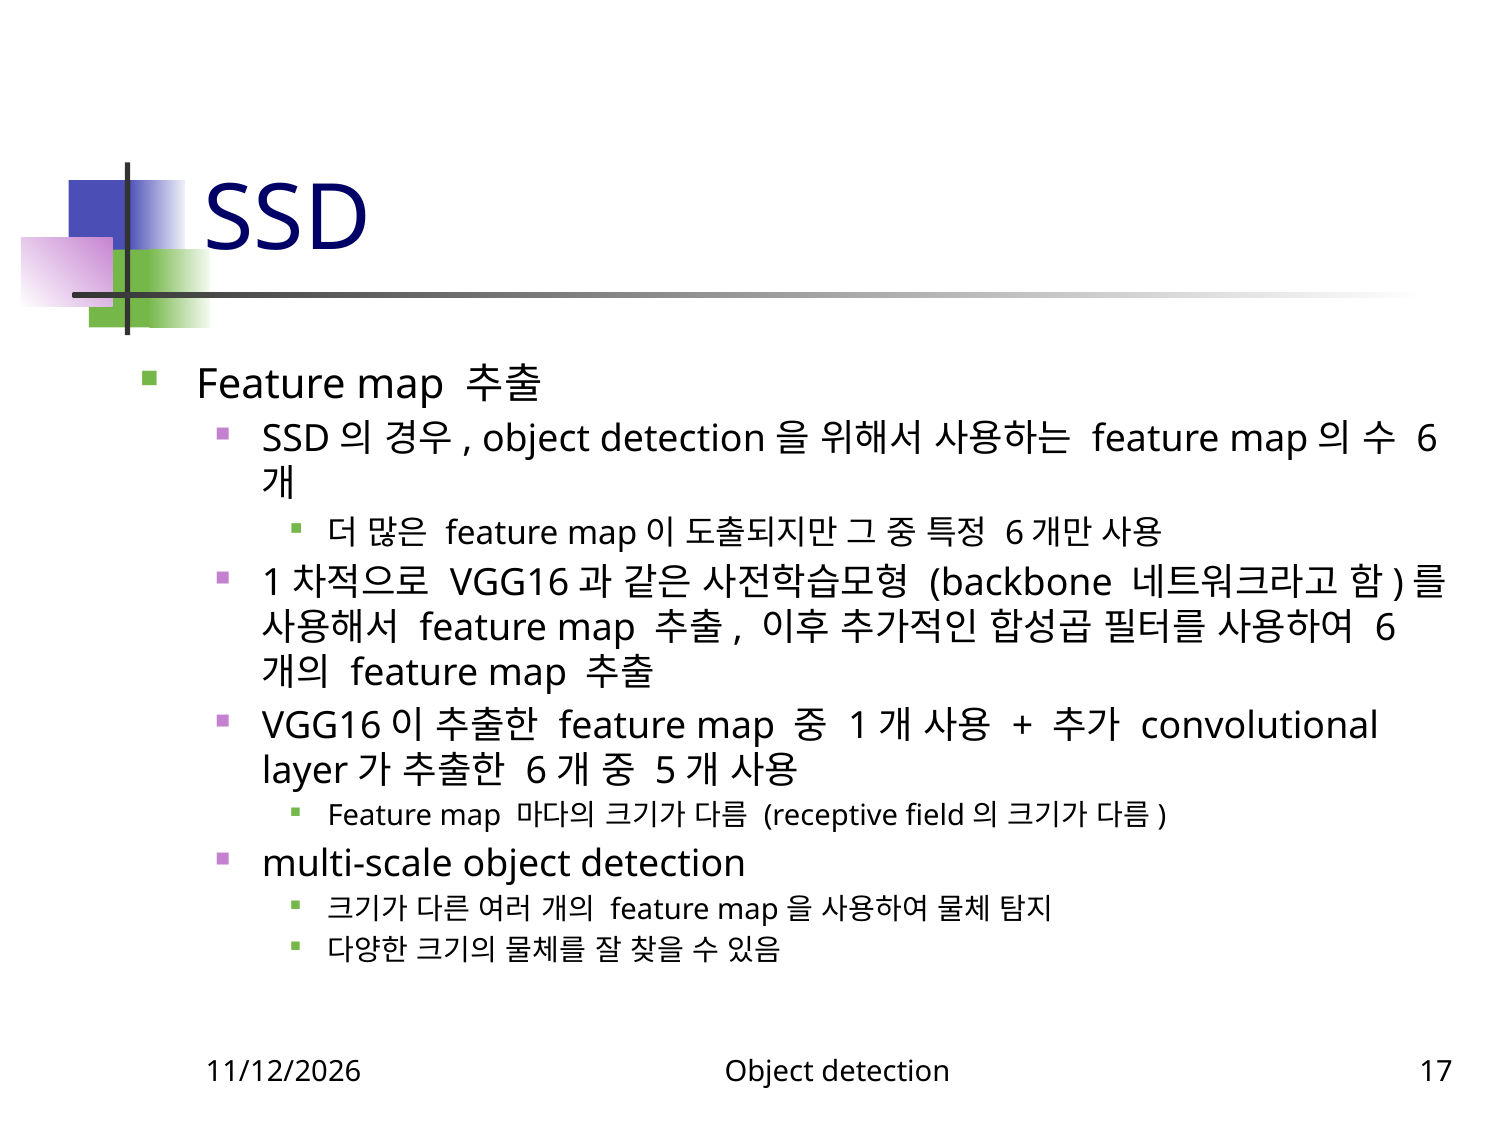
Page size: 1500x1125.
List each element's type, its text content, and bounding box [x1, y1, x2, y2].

list Feature map 추출 SSD의 경우, object detection을 위해서 사용하는 feature map의 수 6개 더 많은 feature map이 도출되지만 그 중 특정 6개만 사용 1차적으로 VGG16과 같은 사전학습모형 (backbone 네트워크라고 함)를 사용해서 feature map 추출, 이후 추가적인 합성곱 필터를 사용하여 6개의 feature map 추출 VGG16이 추출한 feature map 중 1개 사용 + 추가 convolutional layer가 추출한 6개 중 5개 사용 Feature map 마다의 크기가 다름 (receptive field의 크기가 다름) multi-scale object detection 크기가 다른 여러 개의 feature map을 사용하여 물체 탐지 다양한 크기의 물체를 잘 찾을 수 있음 [125, 349, 1468, 1025]
footer Object detection [600, 1024, 1075, 1100]
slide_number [190, 1024, 504, 1100]
slide_number 17 [1155, 1024, 1468, 1100]
title SSD [188, 35, 1468, 275]
